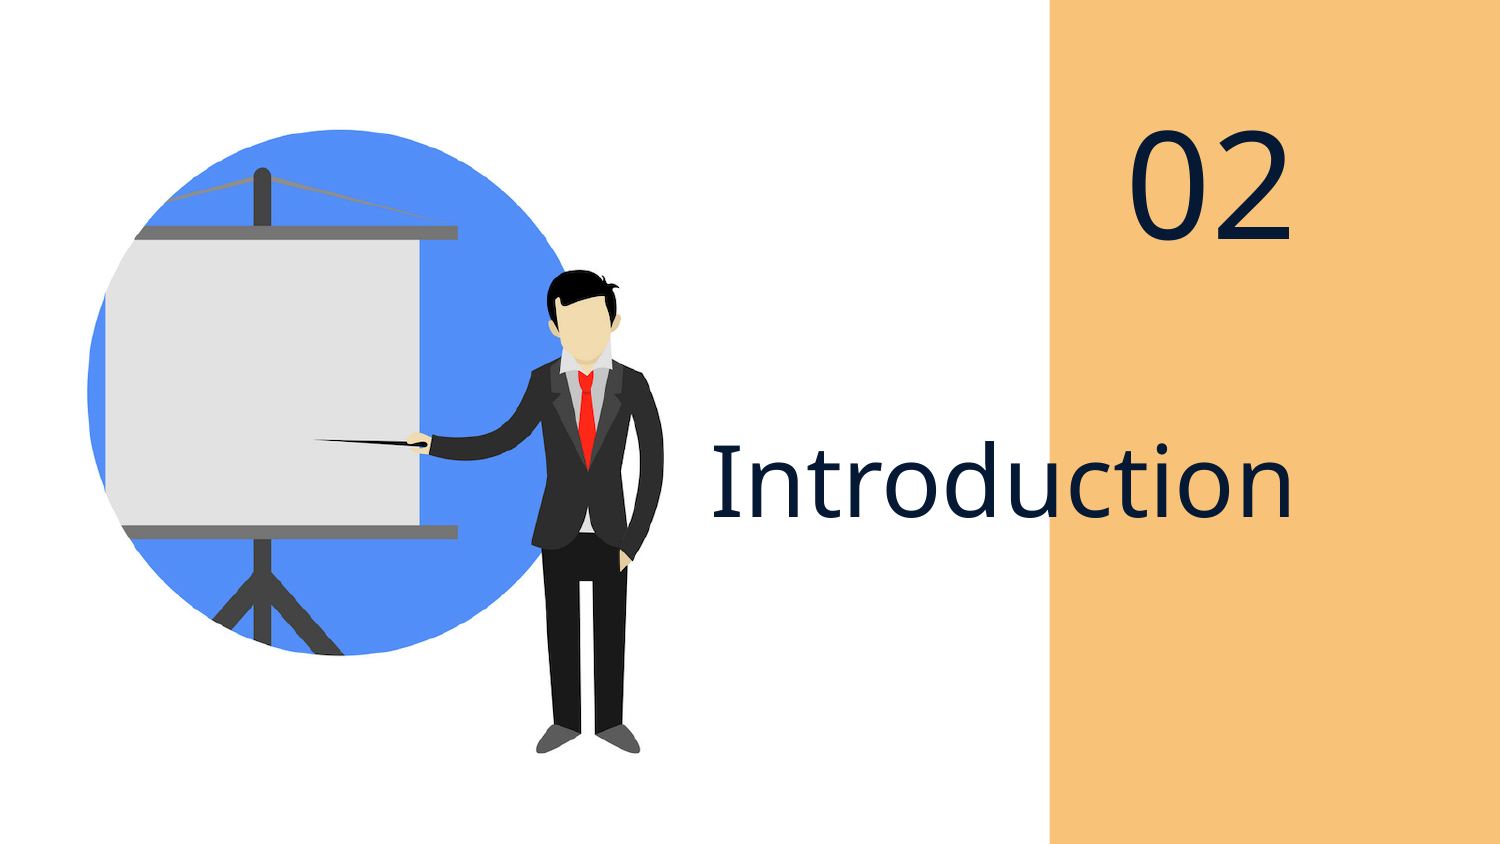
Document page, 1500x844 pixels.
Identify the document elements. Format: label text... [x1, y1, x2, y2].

title Introduction [713, 420, 1313, 559]
picture [31, 60, 708, 768]
title 02 [900, 155, 1313, 285]
